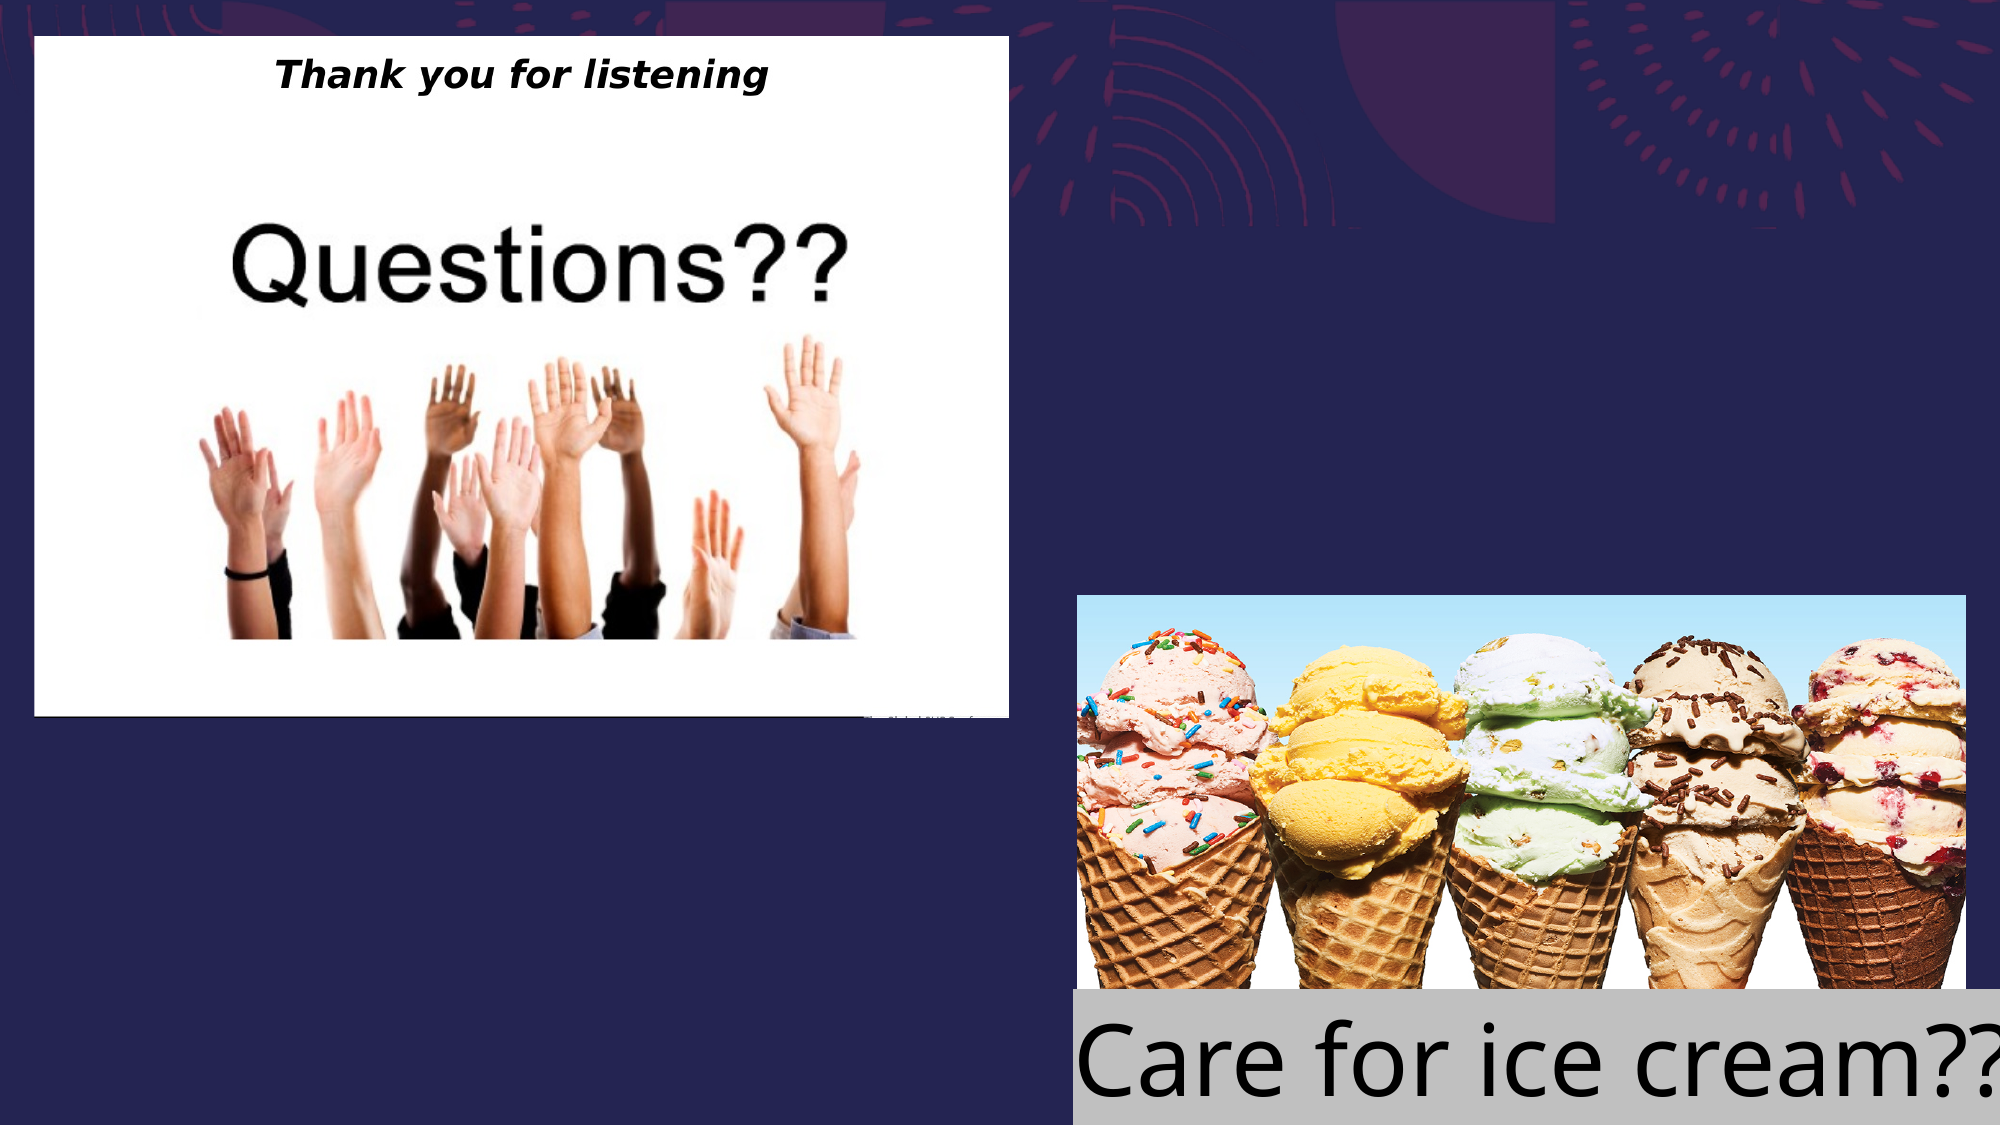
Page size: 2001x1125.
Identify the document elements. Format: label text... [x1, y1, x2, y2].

picture [34, 36, 1009, 718]
picture [1076, 595, 1966, 989]
text_box Care for ice cream?? [1058, 988, 2000, 1124]
